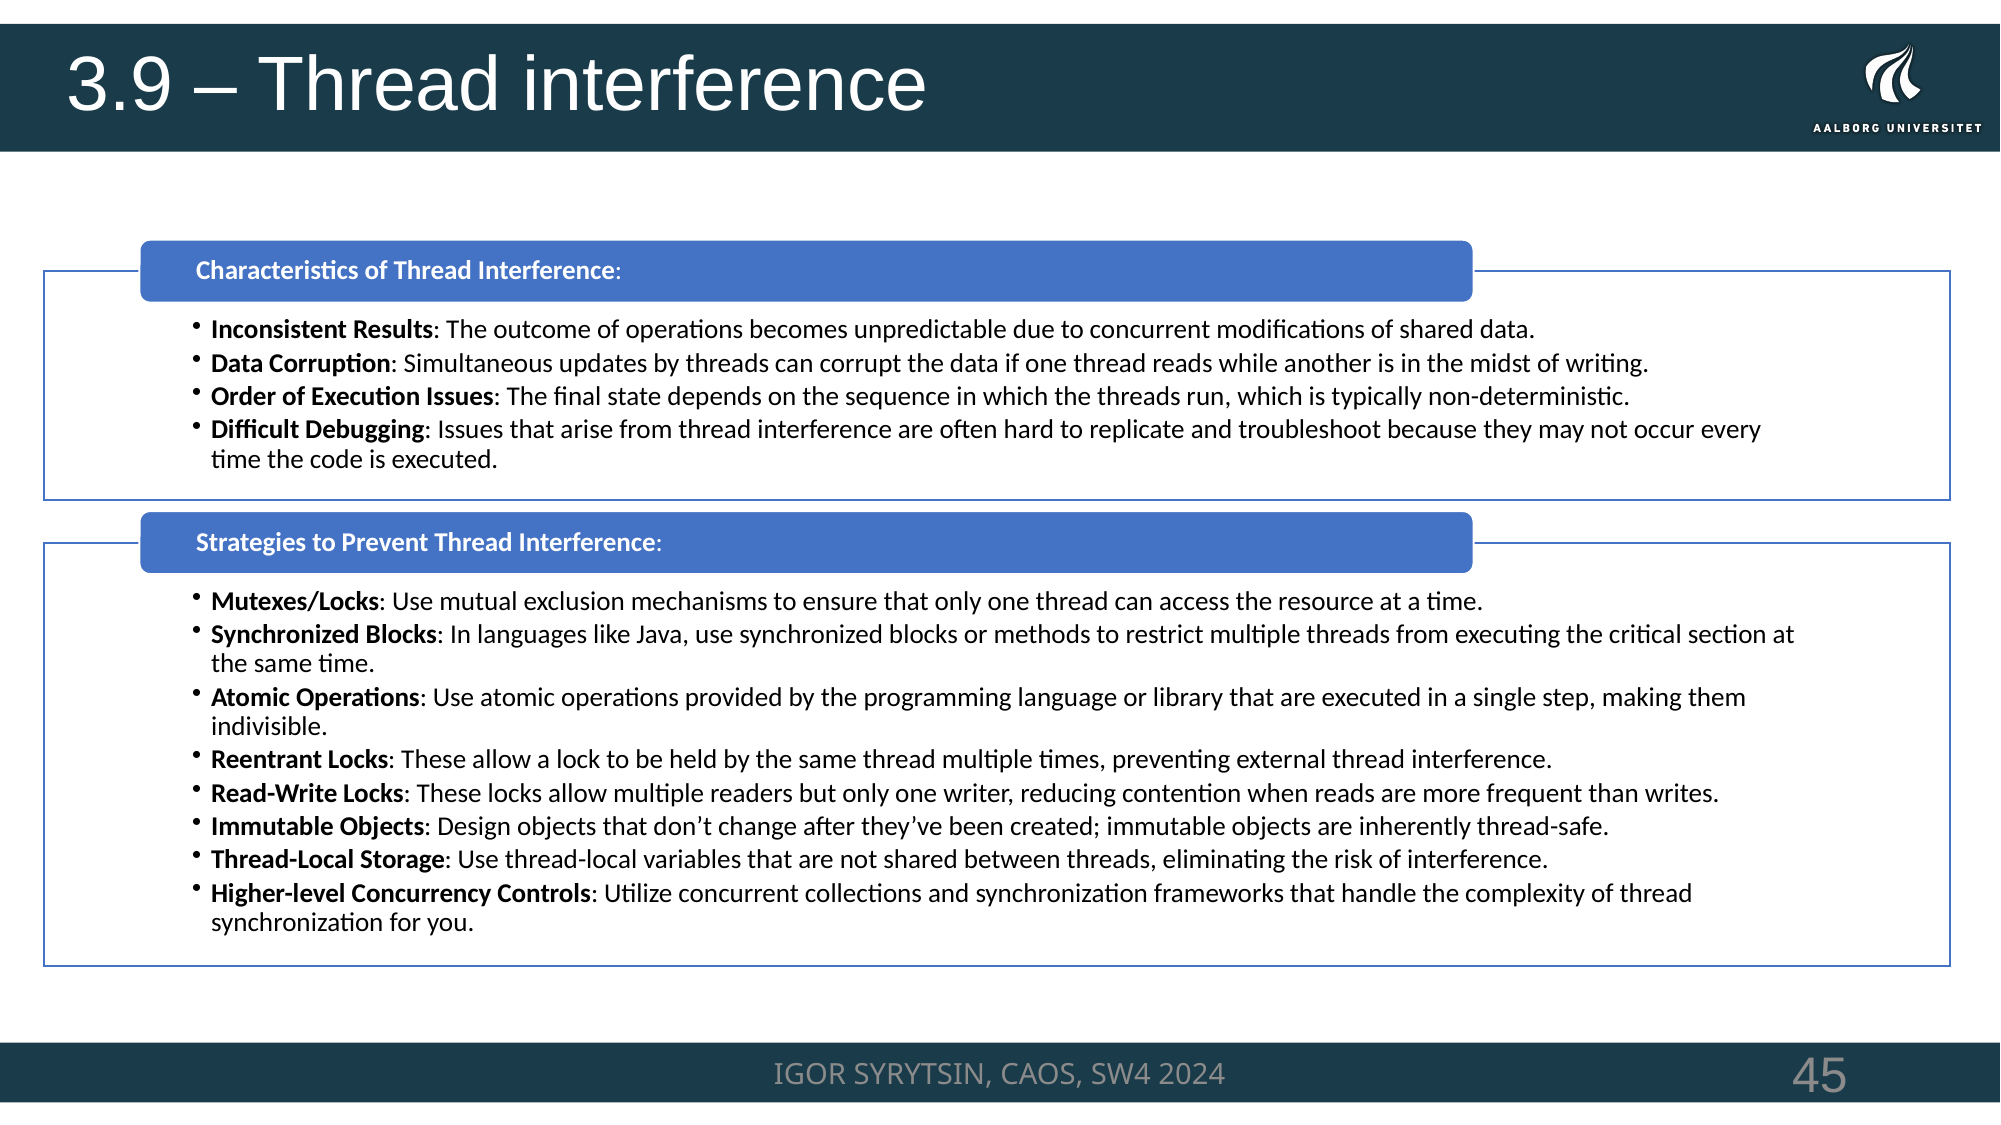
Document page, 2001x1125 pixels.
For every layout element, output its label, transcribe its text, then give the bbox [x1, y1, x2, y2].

picture [1799, 30, 1995, 146]
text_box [44, 205, 1950, 1000]
text_box IGOR SYRYTSIN, CAOS, SW4 2024 [662, 1042, 1338, 1103]
title 3.9 – Thread interference [52, 36, 1778, 140]
